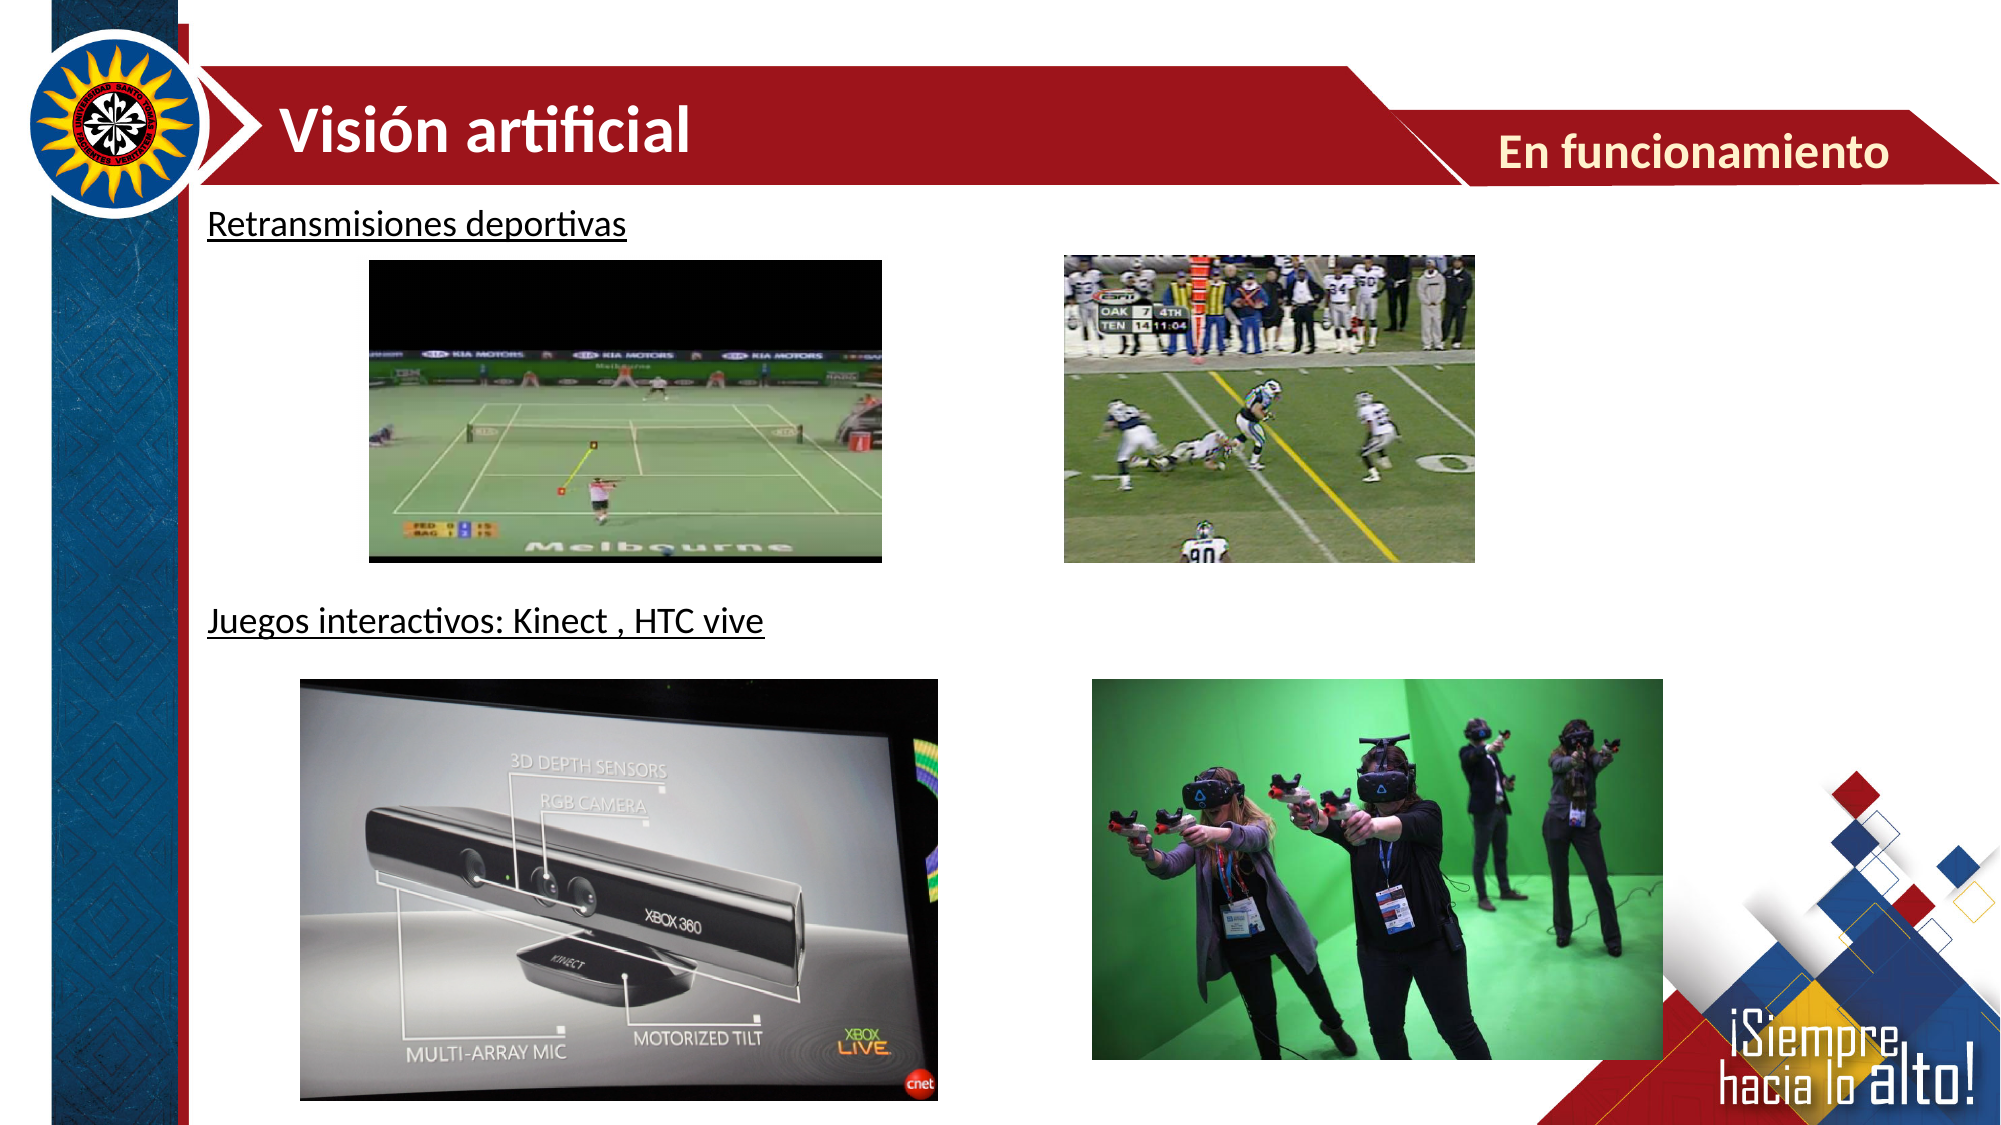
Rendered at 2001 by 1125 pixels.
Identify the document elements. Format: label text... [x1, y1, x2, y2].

text_box Visión artificial [264, 78, 1389, 173]
text_box En funcionamiento [1386, 108, 2000, 188]
text_box Juegos interactivos: Kinect , HTC vive [192, 588, 787, 649]
picture [0, 0, 2001, 1125]
text_box Retransmisiones deportivas [192, 191, 2000, 252]
